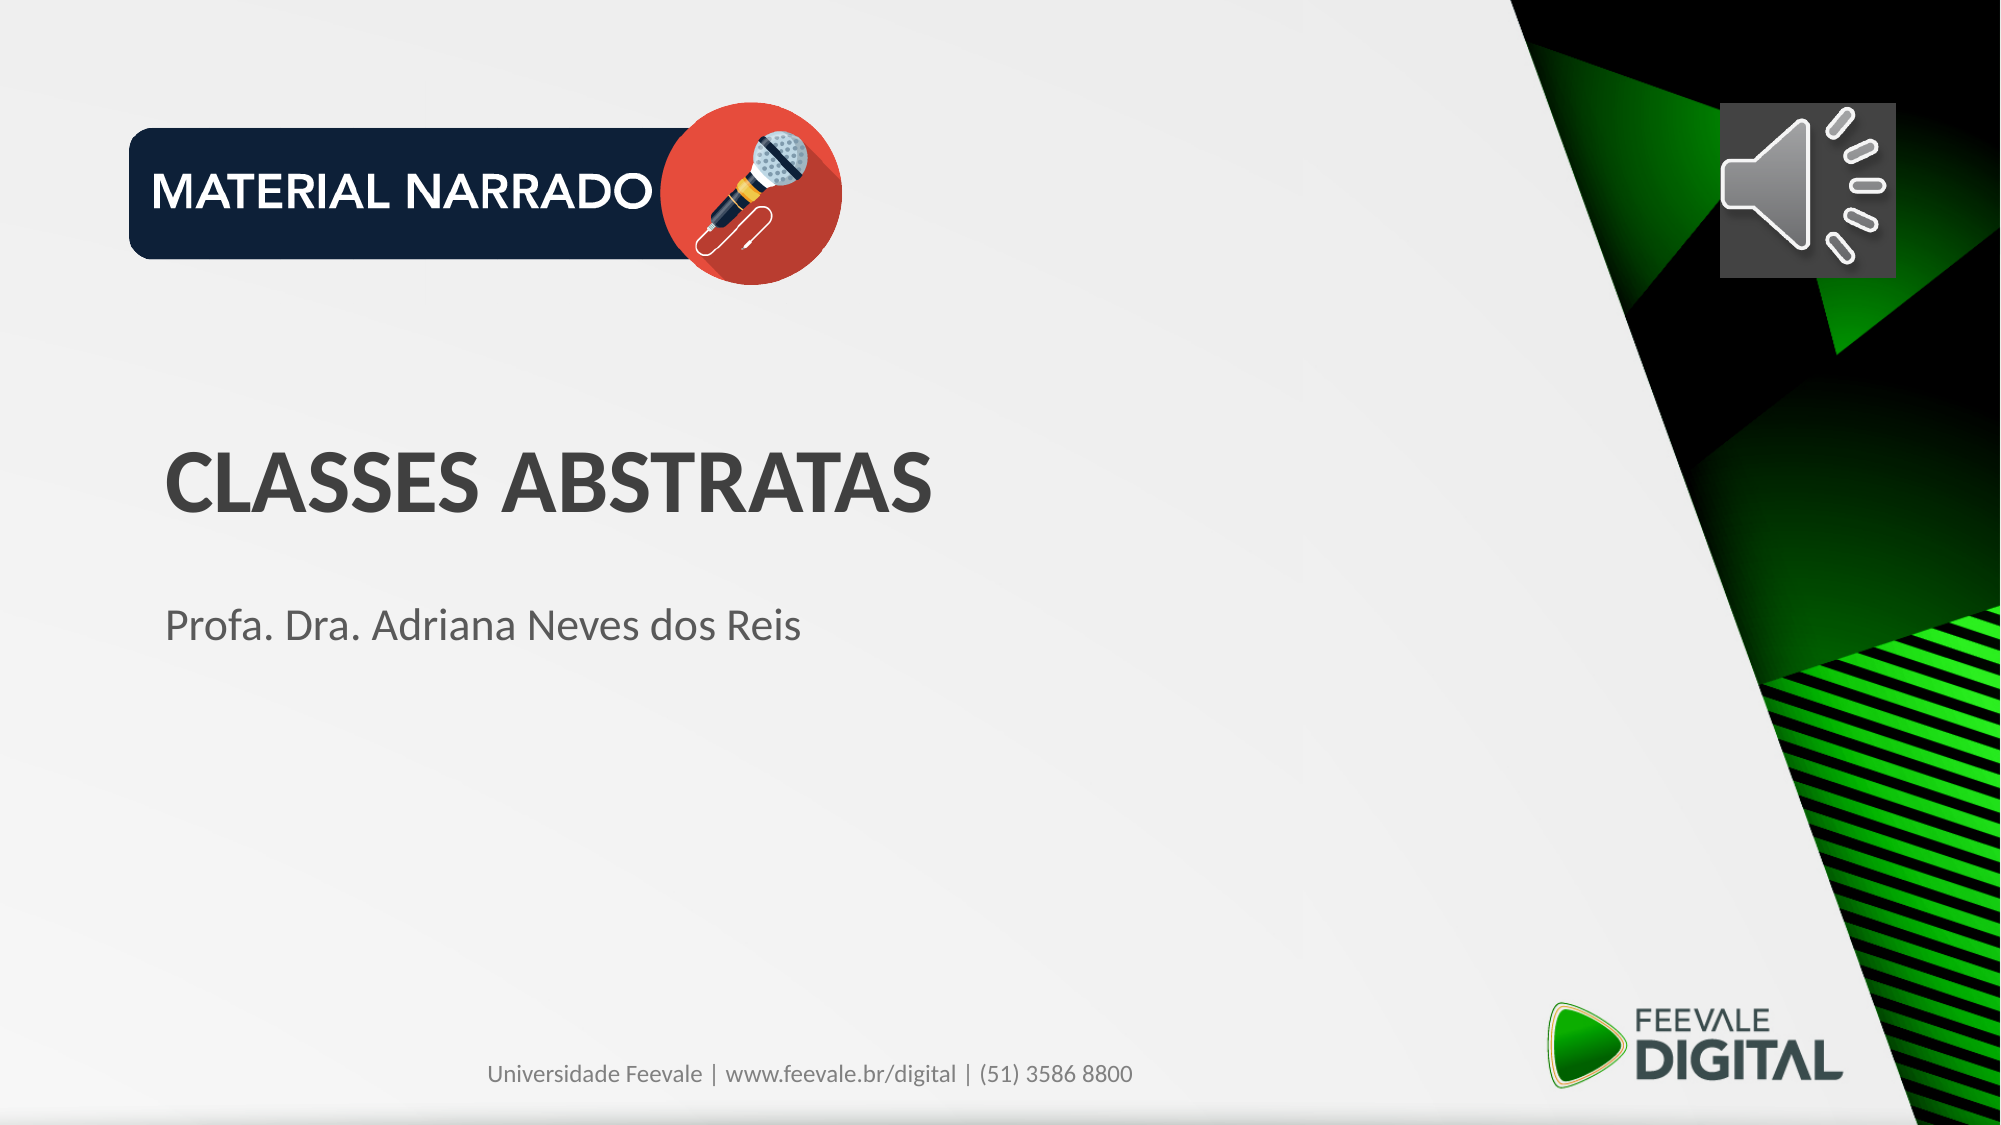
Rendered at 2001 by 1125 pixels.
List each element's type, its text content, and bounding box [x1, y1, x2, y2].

title Classes abstratas [150, 364, 1625, 588]
subtitle Profa. Dra. Adriana Neves dos Reis [150, 587, 1550, 762]
picture [0, 0, 2001, 1125]
